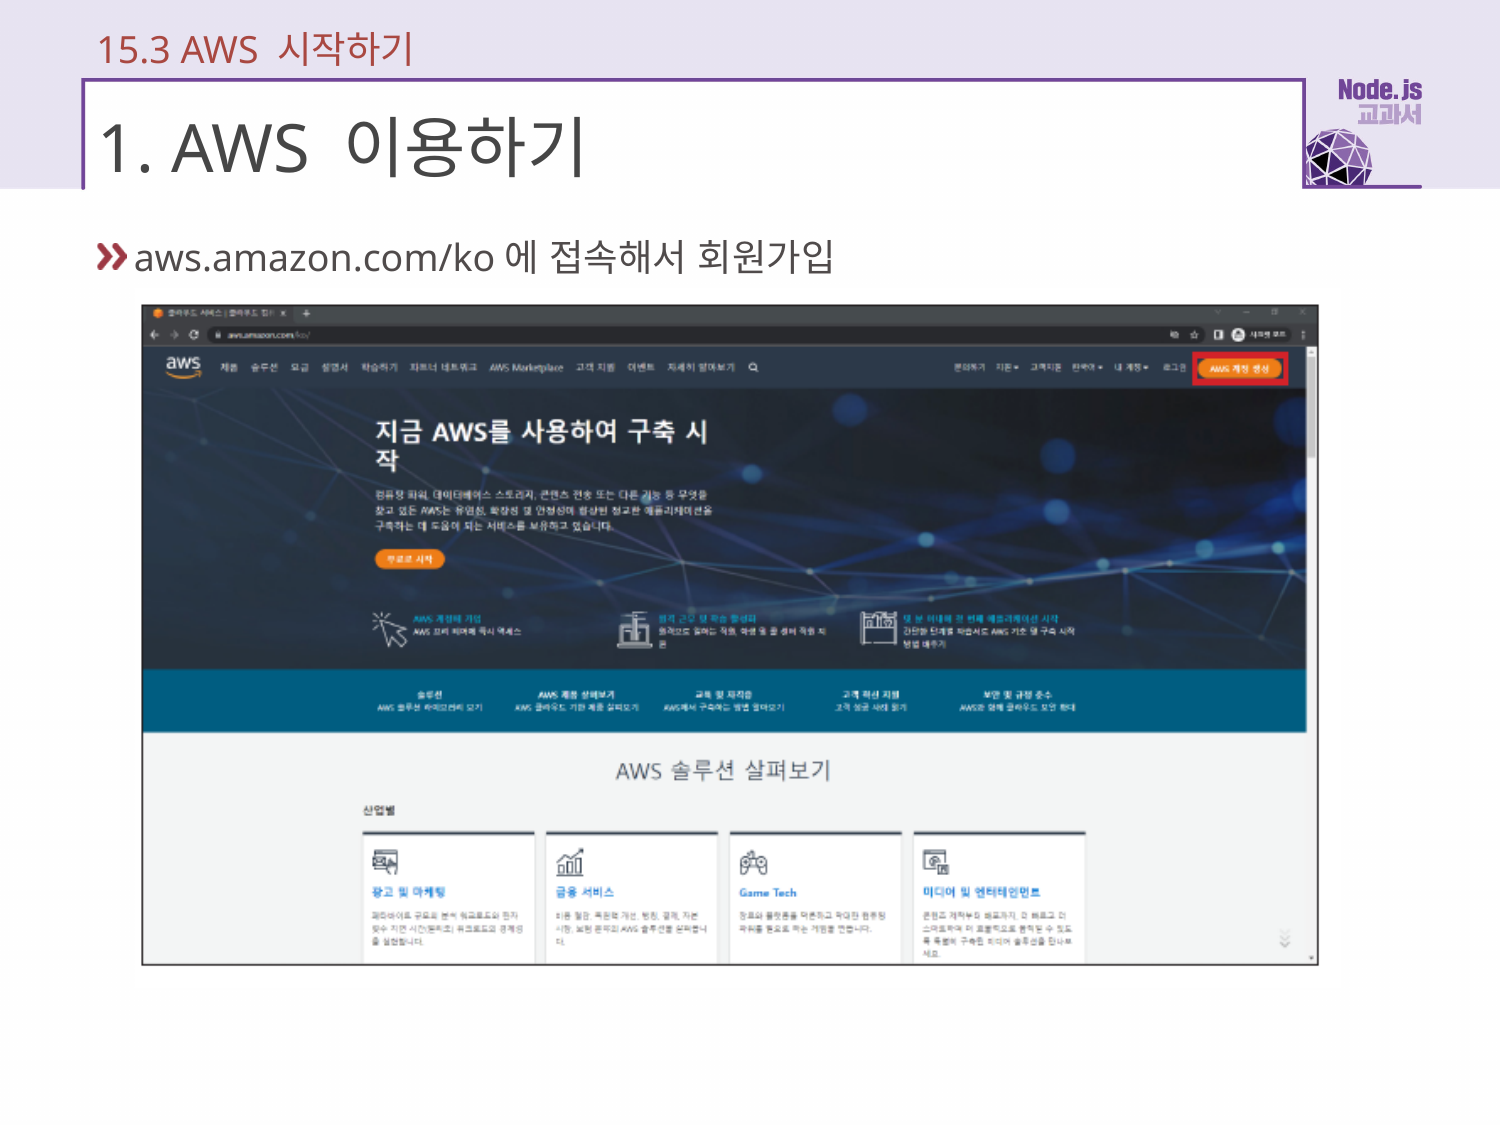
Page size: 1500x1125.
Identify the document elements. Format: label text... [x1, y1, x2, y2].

title 1. AWS 이용하기 [82, 61, 1413, 193]
list aws.amazon.com/ko에 접속해서 회원가입 [81, 222, 1412, 1037]
picture [0, 0, 1500, 1125]
text_box 15.3 AWS 시작하기 [81, 14, 807, 62]
